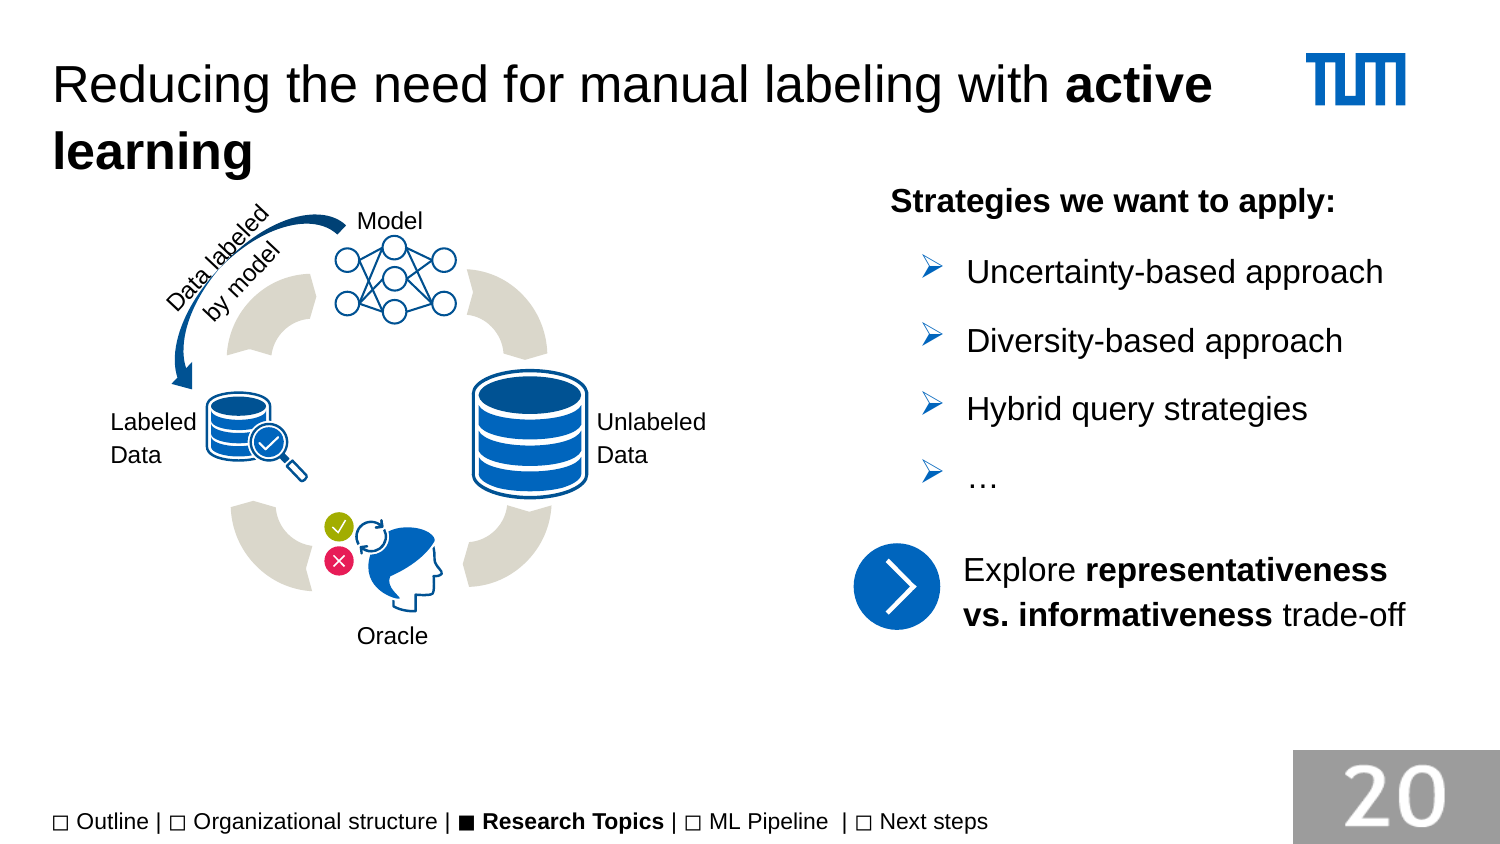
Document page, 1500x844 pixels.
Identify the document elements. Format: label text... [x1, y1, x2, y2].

title Reducing the need for manual labeling with active learning [51, 46, 1276, 177]
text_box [358, 247, 383, 261]
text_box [358, 278, 384, 303]
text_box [405, 247, 433, 303]
picture [1293, 750, 1500, 844]
text_box ◻︎ Outline | ◻︎ Organizational structure | ◼︎ Research Topics | ◻︎ ML Pipeline | ◻︎ Next steps [51, 796, 1288, 844]
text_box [358, 267, 383, 278]
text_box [358, 303, 384, 313]
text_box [406, 303, 433, 313]
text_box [853, 173, 1438, 631]
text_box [110, 170, 714, 645]
